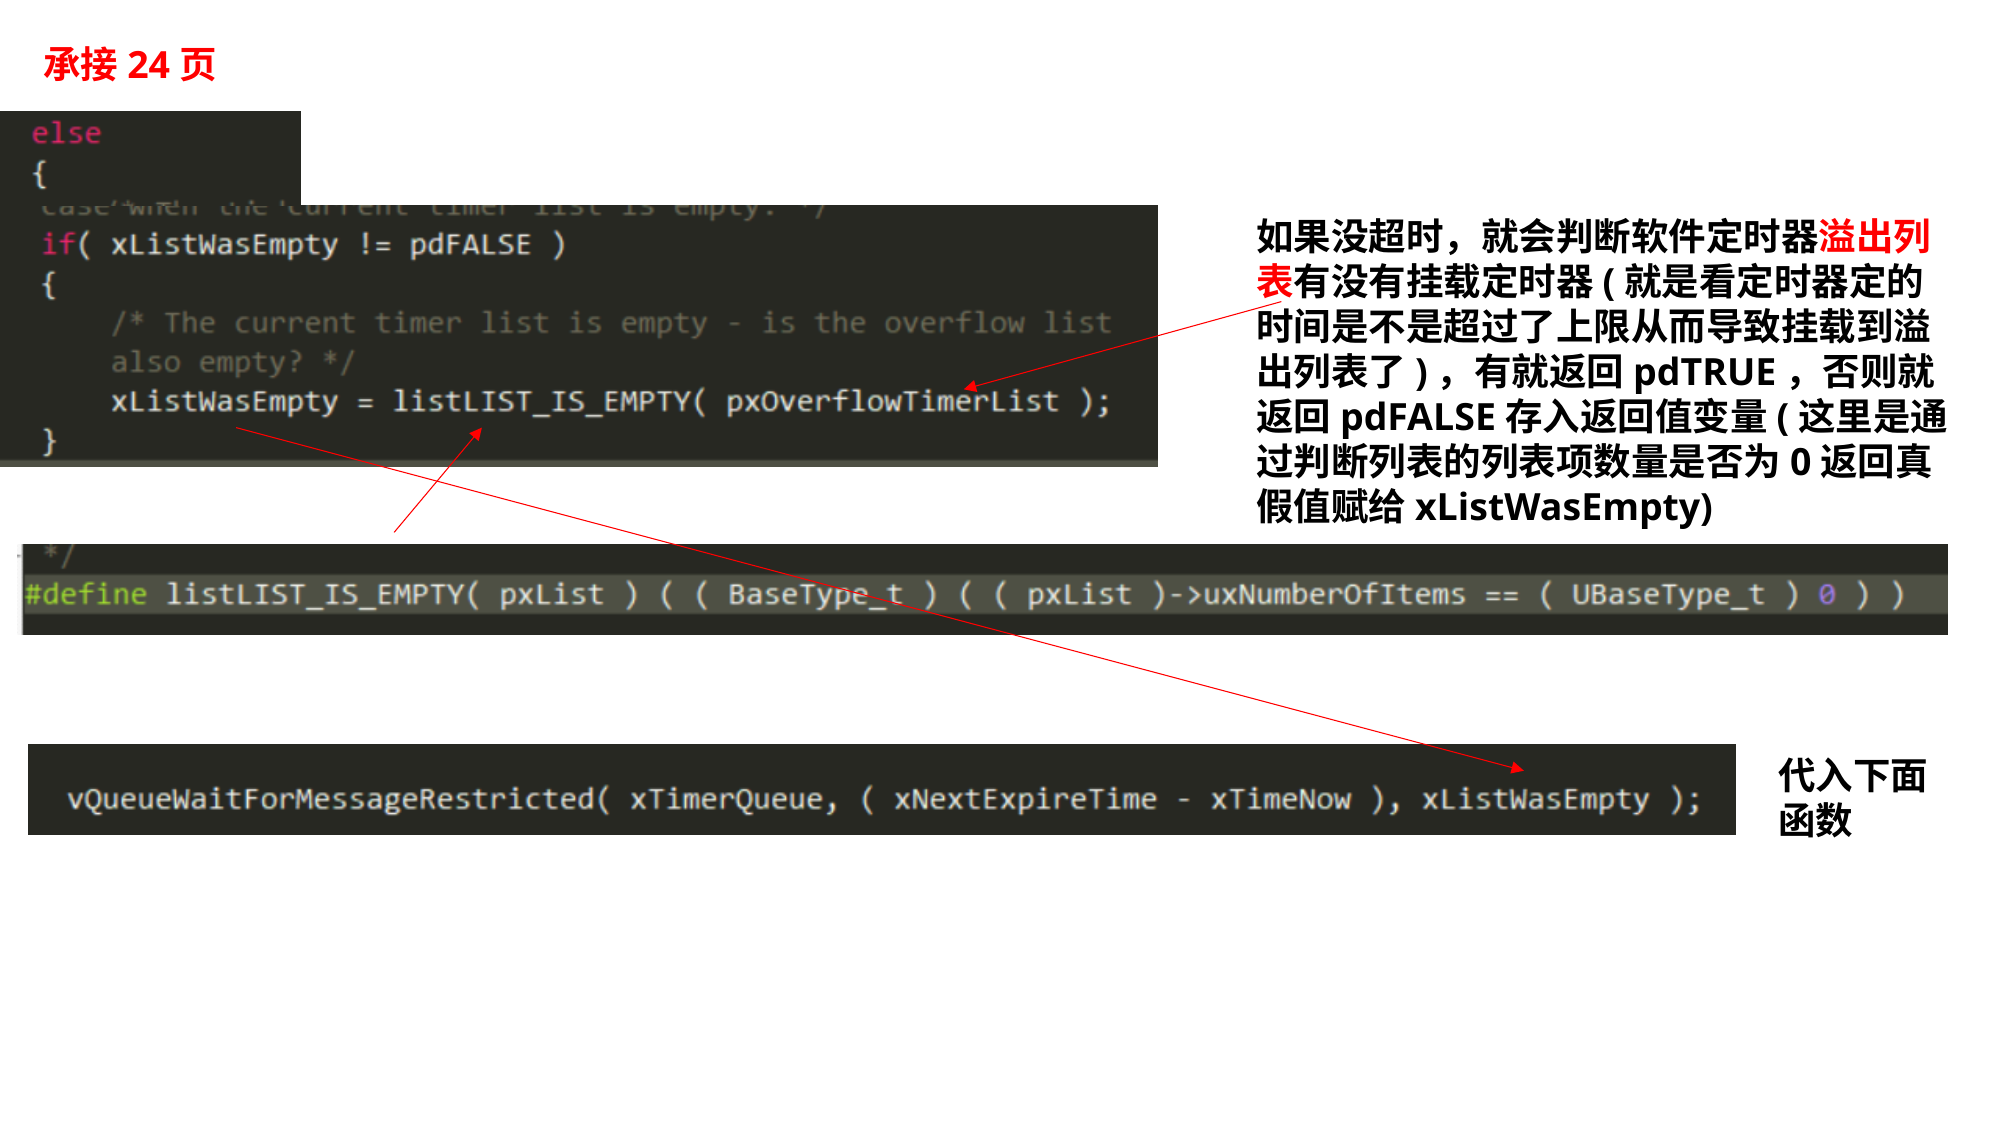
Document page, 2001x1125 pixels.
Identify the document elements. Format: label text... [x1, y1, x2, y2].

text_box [236, 427, 1524, 771]
picture [28, 744, 1736, 835]
picture [0, 111, 1158, 467]
picture [1524, 544, 1948, 635]
picture [17, 544, 236, 635]
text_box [963, 301, 1282, 390]
text_box 承接24页 [28, 33, 723, 94]
text_box 如果没超时，就会判断软件定时器溢出列表有没有挂载定时器(就是看定时器定的时间是不是超过了上限从而导致挂载到溢出列表了)，有就返回pdTRUE，否则就返回pdFALSE存入返回值变量(这里是通过判断列表的列表项数量是否为0返回真假值赋给xListWasEmpty) [1241, 205, 1971, 536]
text_box 代入下面函数 [1763, 744, 1954, 849]
